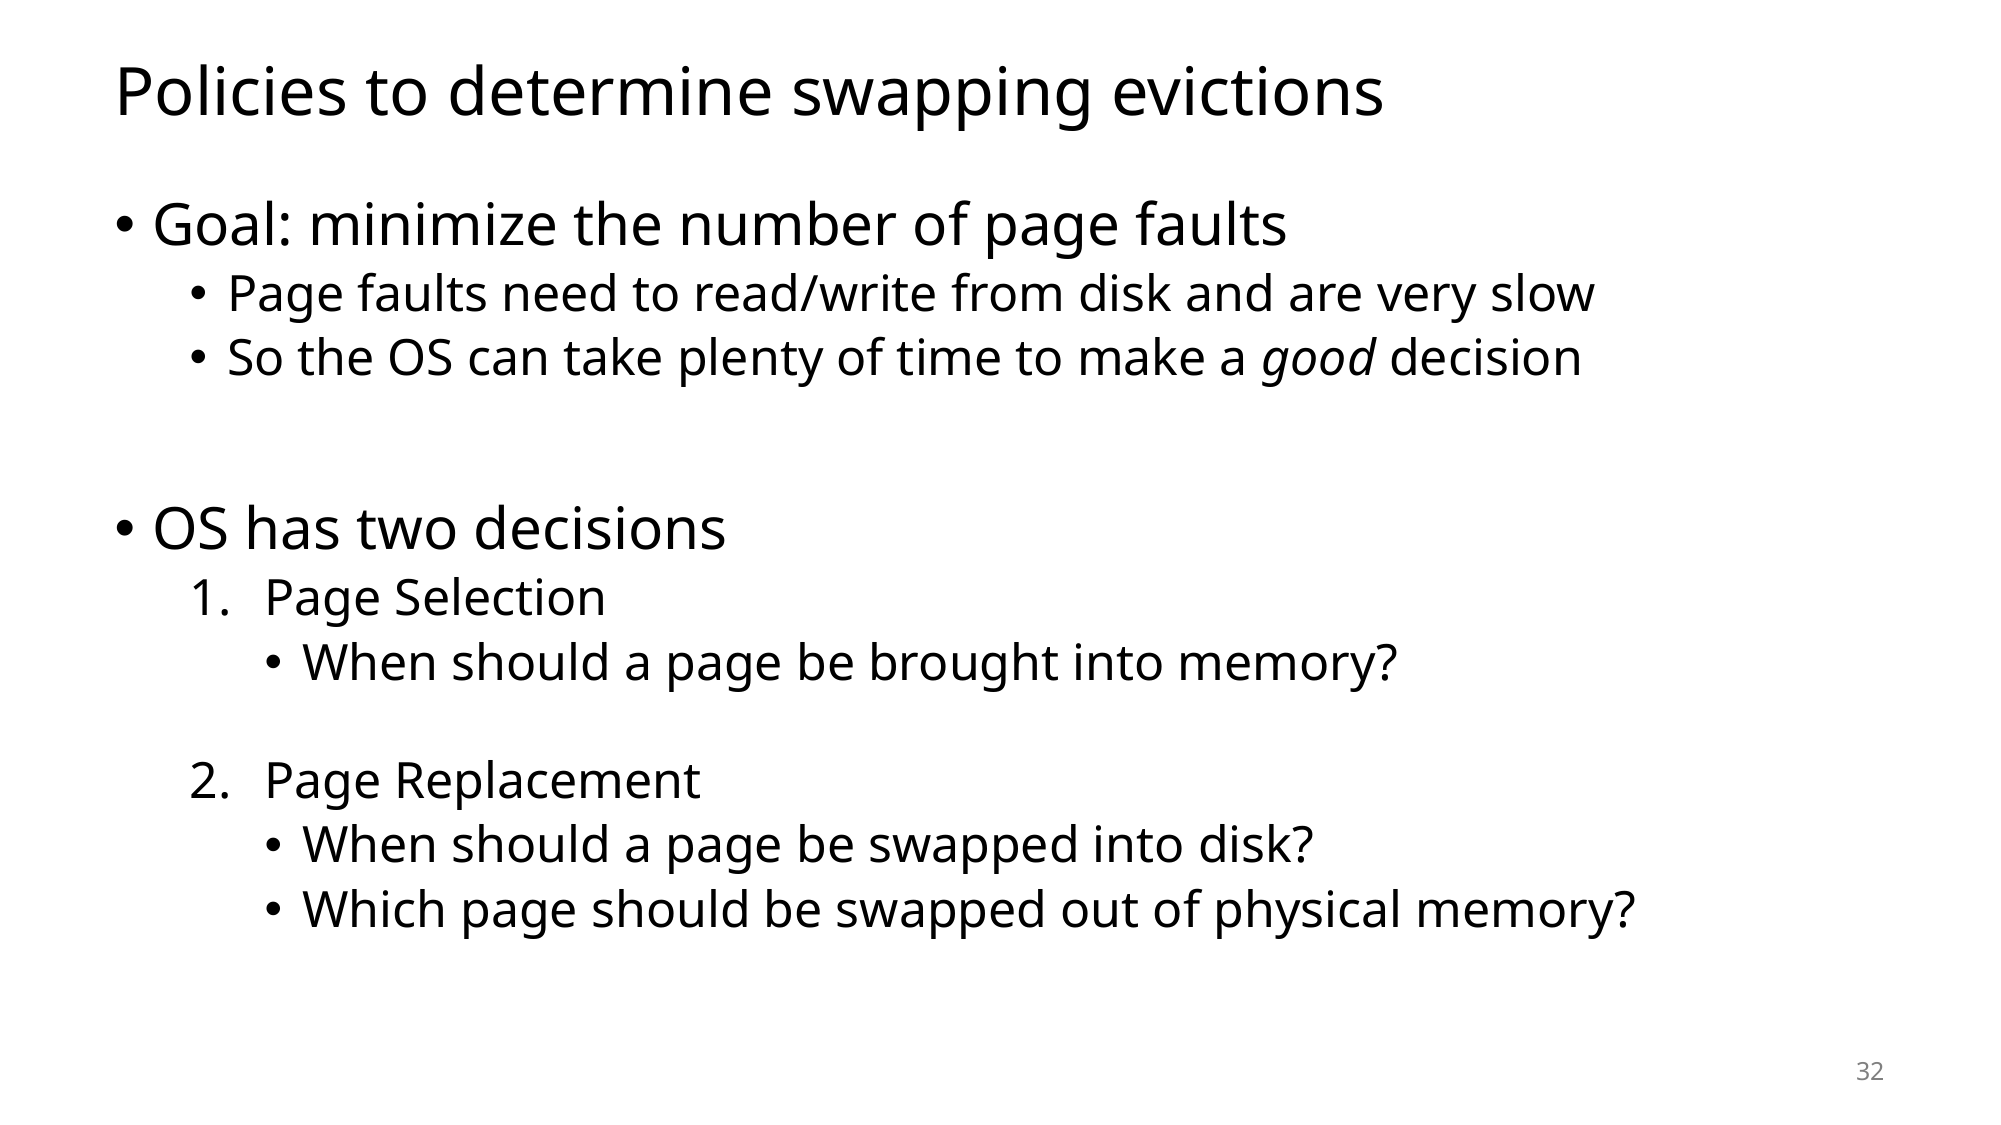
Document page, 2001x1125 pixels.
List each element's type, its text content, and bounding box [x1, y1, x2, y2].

title Policies to determine swapping evictions [99, 37, 1900, 150]
slide_number 32 [1749, 1042, 1900, 1103]
list Goal: minimize the number of page faults Page faults need to read/write from disk and are very slow So the OS can take plenty of time to make a good decision OS has two decisions Page Selection When should a page be brought into memory? Page Replacement When should a page be swapped into disk? Which page should be swapped out of physical memory? [99, 187, 1900, 1013]
